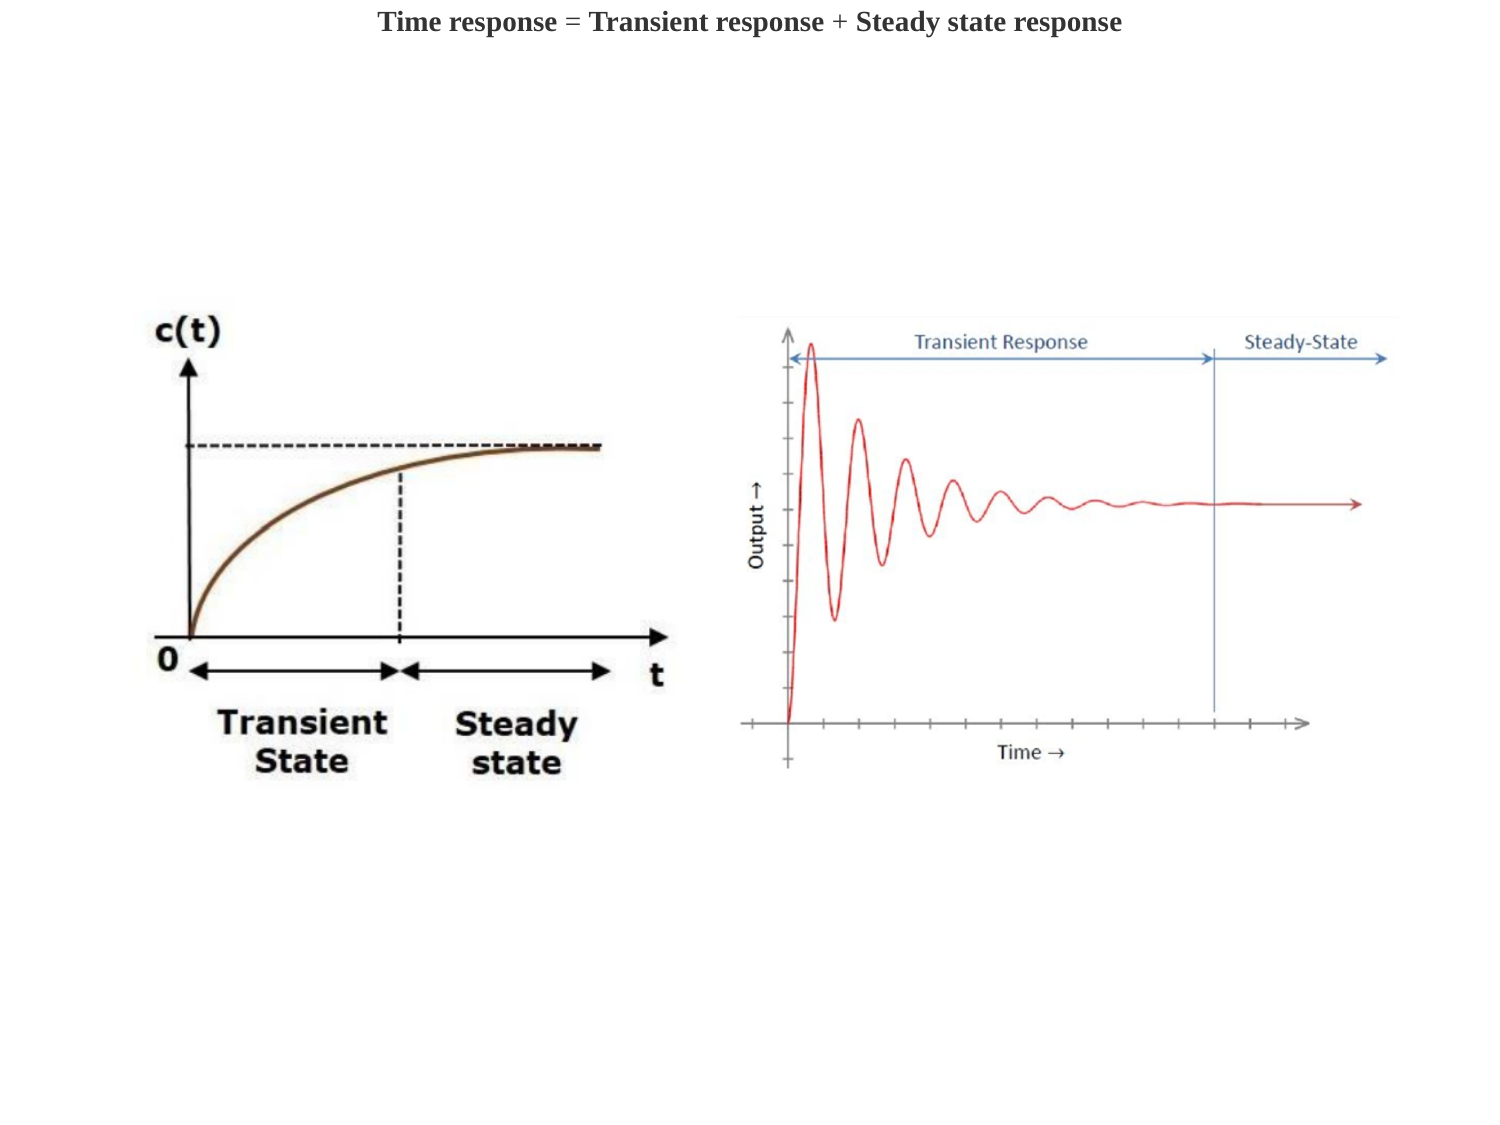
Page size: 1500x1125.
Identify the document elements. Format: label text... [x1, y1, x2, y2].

picture [738, 316, 1400, 774]
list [23, 292, 837, 790]
text_box Time response = Transient response + Steady state response [362, 0, 1138, 80]
